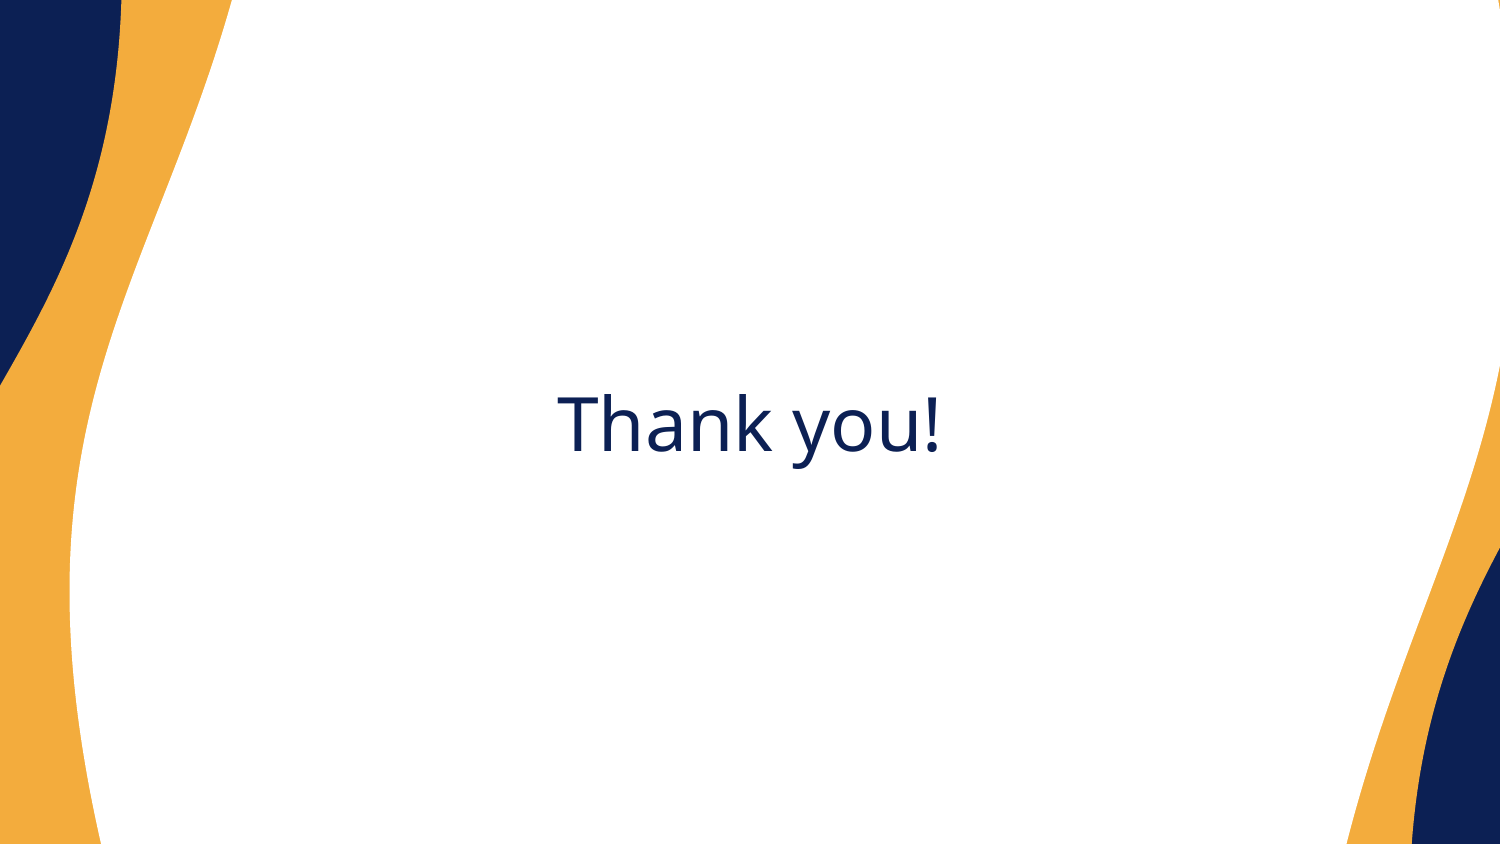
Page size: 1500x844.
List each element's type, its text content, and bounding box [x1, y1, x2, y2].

title Thank you! [118, 382, 1382, 462]
